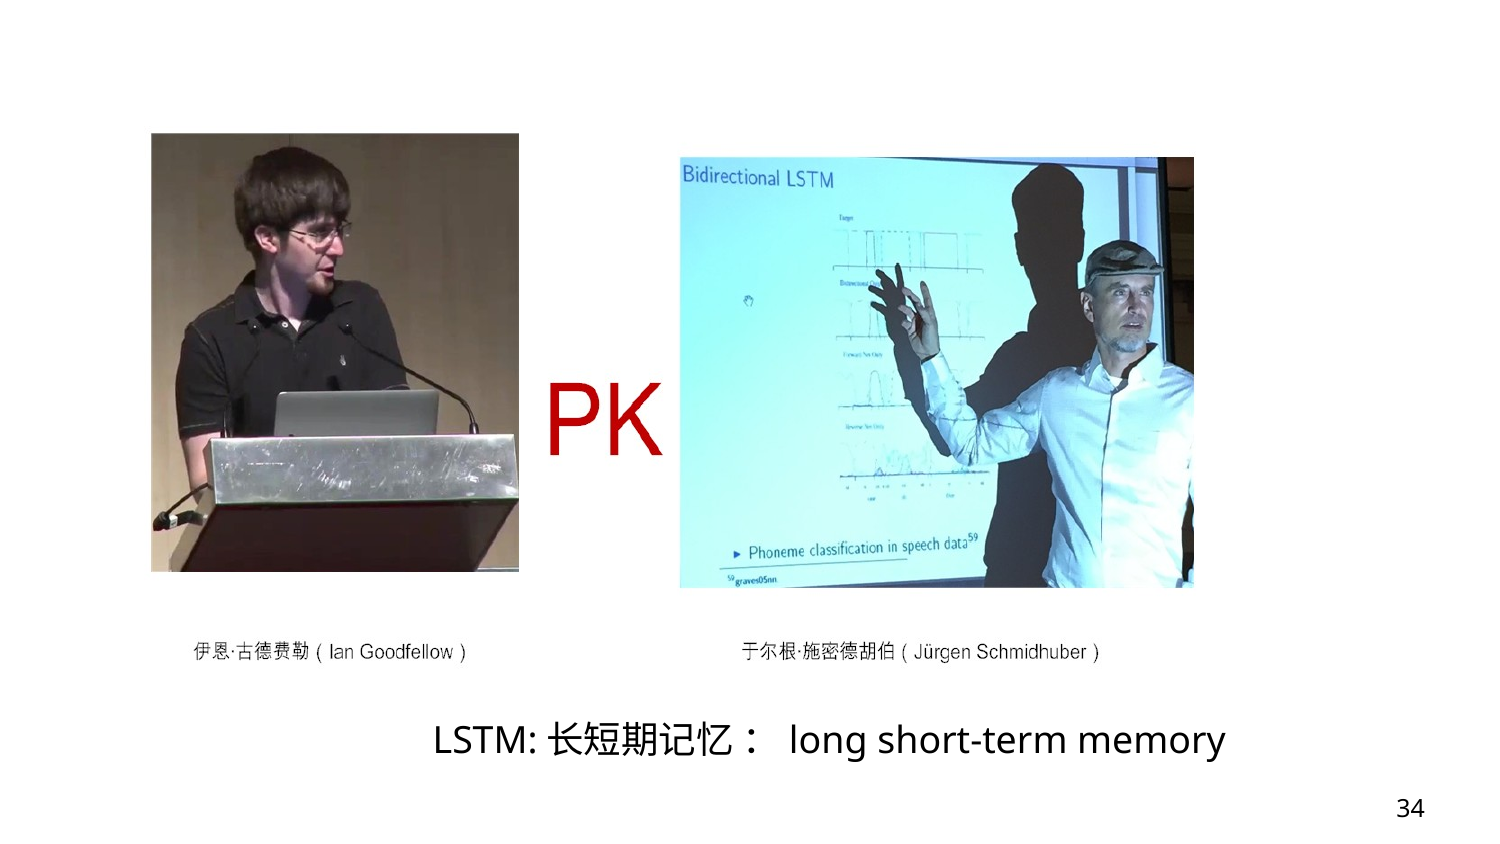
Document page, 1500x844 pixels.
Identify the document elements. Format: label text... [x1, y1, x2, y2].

slide_number 34 [1299, 789, 1425, 835]
picture [144, 126, 1201, 681]
text_box LSTM:长短期记忆 ：long short-term memory [417, 686, 1312, 769]
